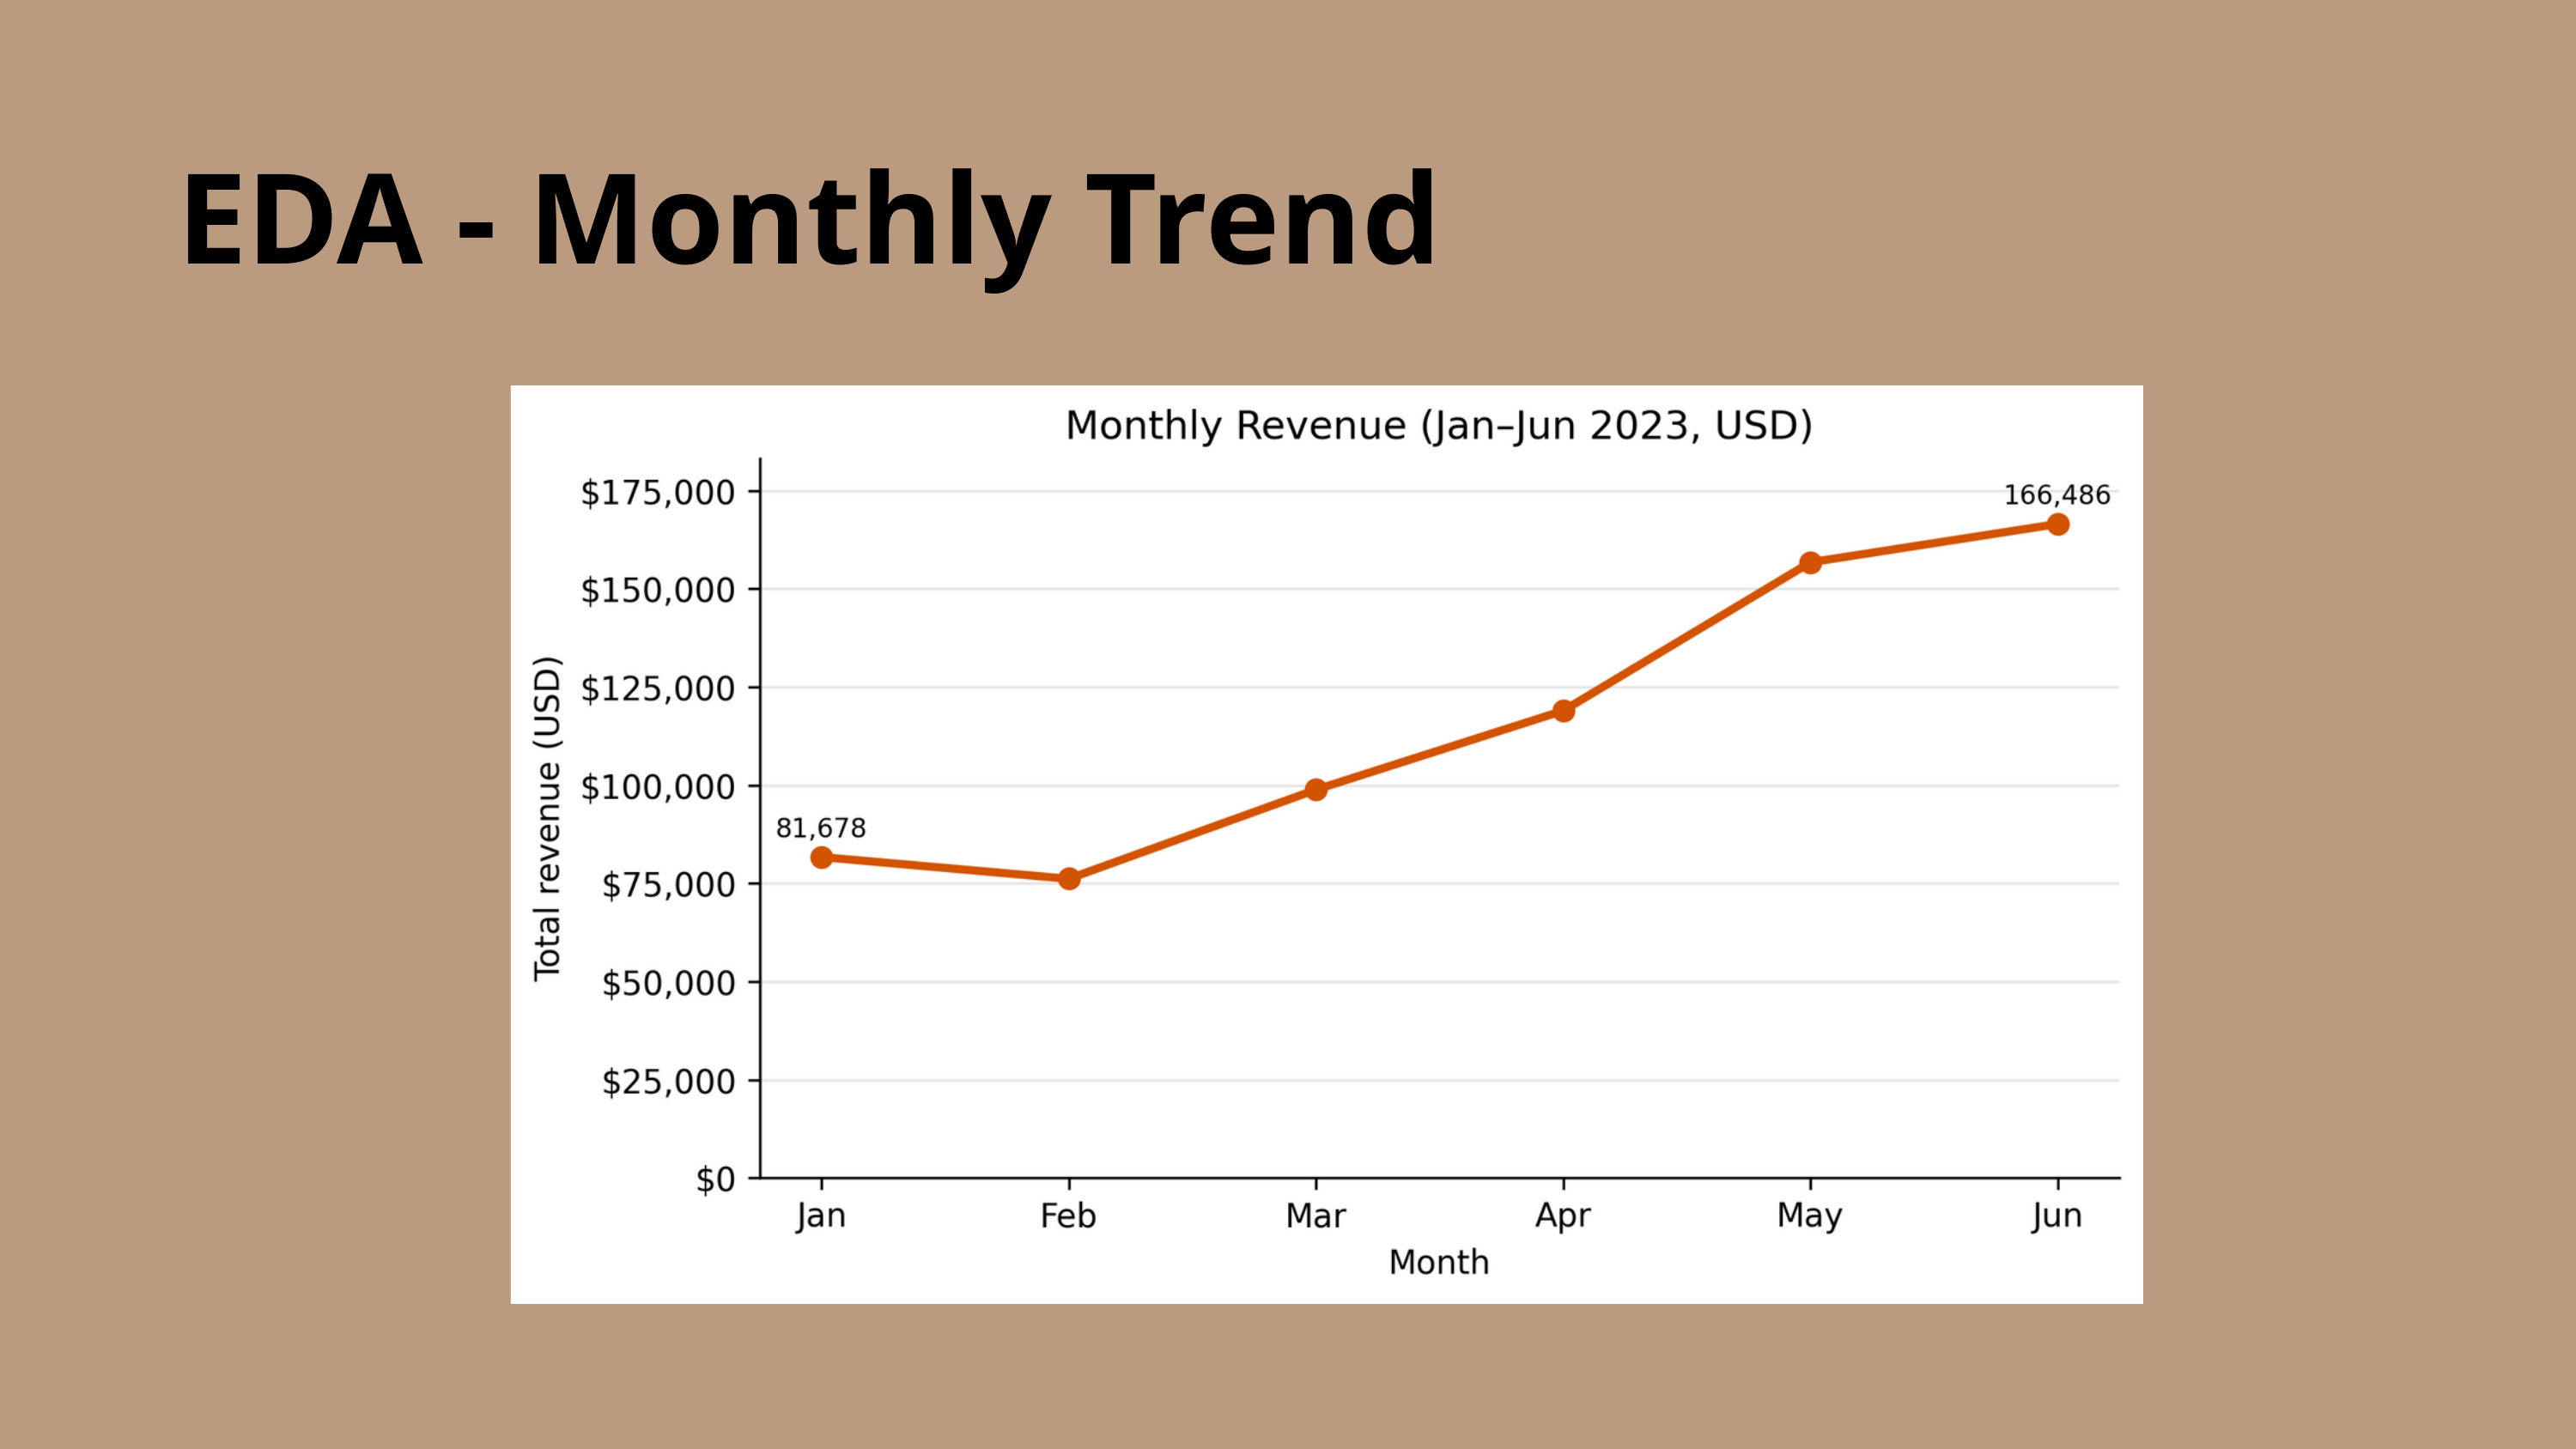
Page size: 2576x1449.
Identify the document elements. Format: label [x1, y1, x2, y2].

text_box [177, 76, 2399, 358]
text_box [510, 385, 2143, 1304]
